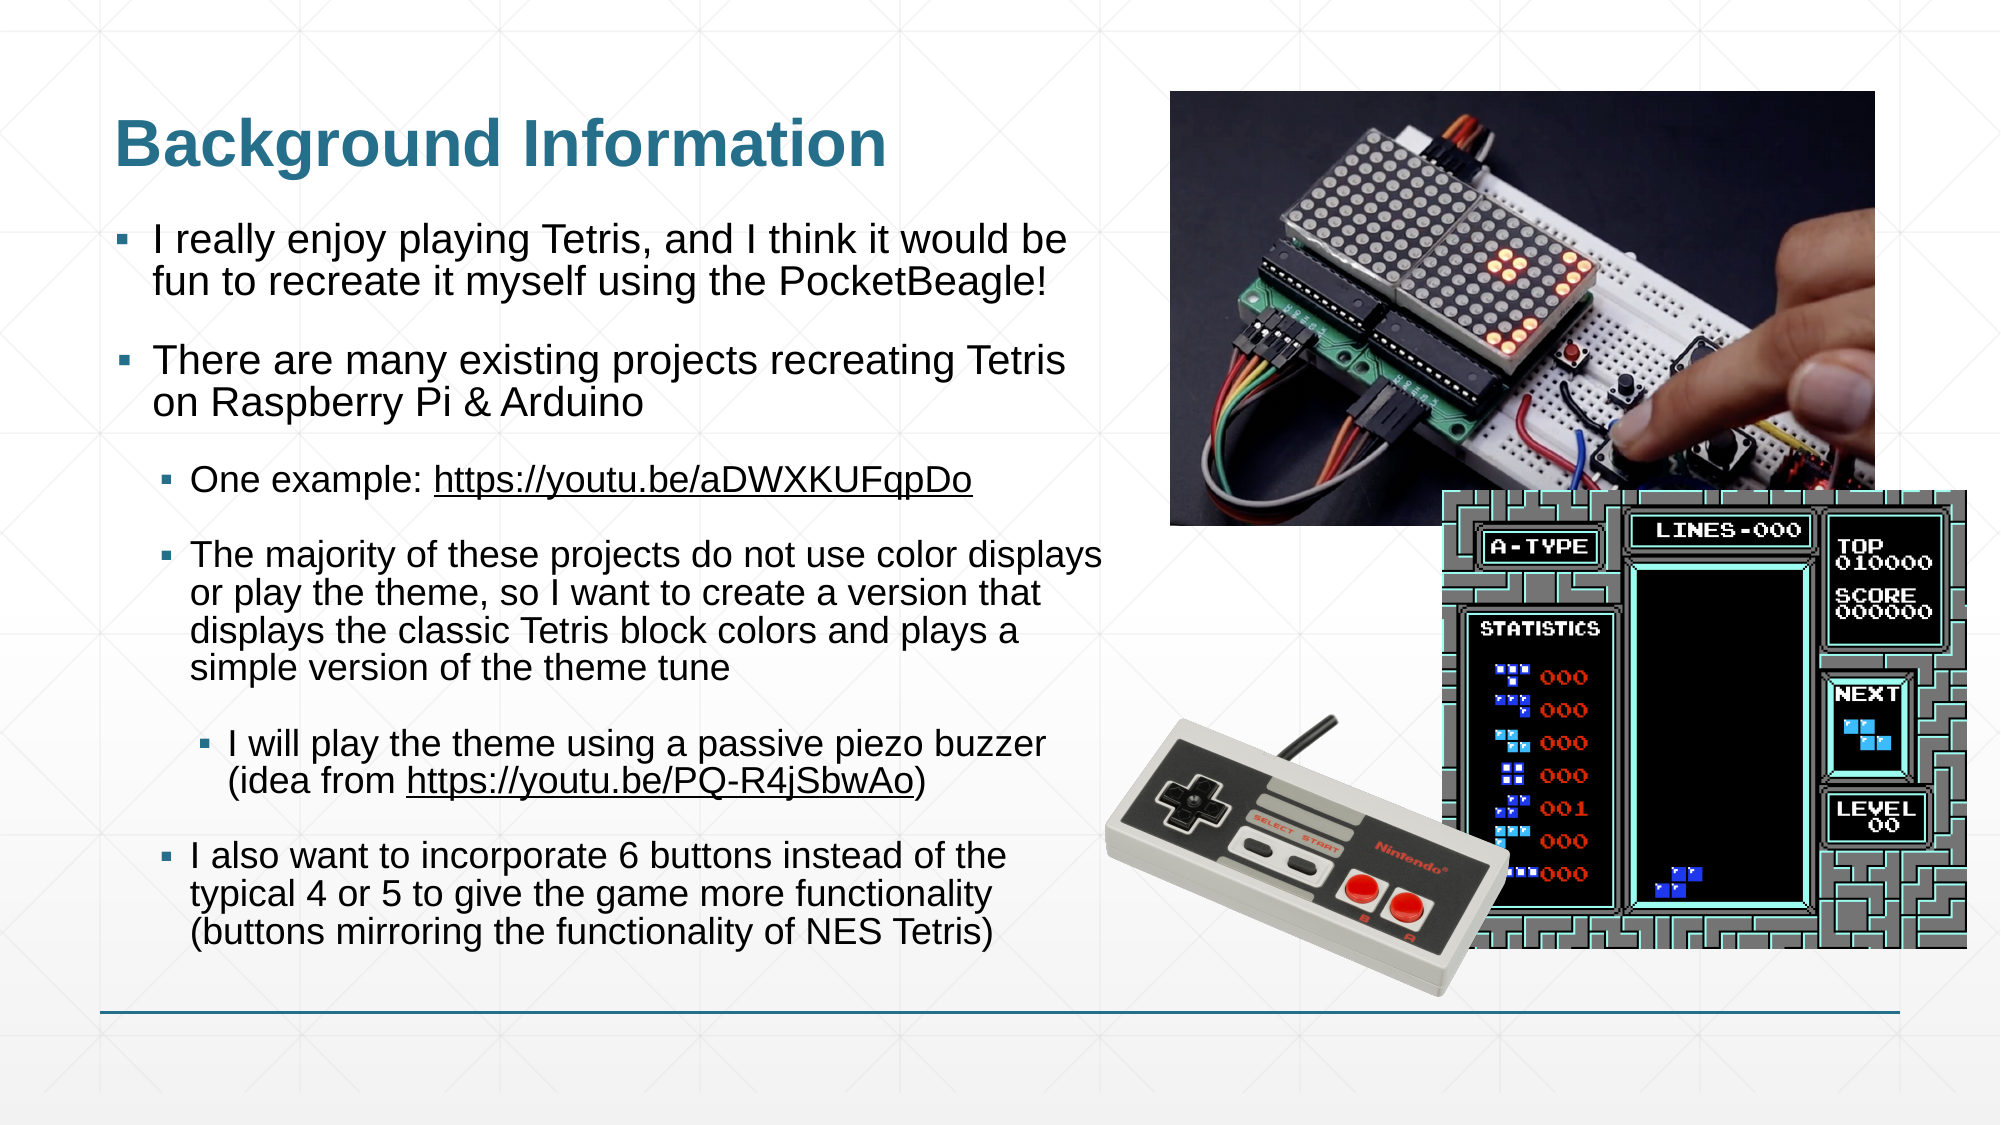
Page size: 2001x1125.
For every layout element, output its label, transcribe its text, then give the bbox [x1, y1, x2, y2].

title Background Information [99, 37, 1900, 188]
list I really enjoy playing Tetris, and I think it would be fun to recreate it myself using the PocketBeagle! There are many existing projects recreating Tetris on Raspberry Pi & Arduino One example: https://youtu.be/aDWXKUFqpDo The majority of these projects do not use color displays or play the theme, so I want to create a version that displays the classic Tetris block colors and plays a simple version of the theme tune I will play the theme using a passive piezo buzzer (idea from https://youtu.be/PQ-R4jSbwAo) I also want to incorporate 6 buttons instead of the typical 4 or 5 to give the game more functionality (buttons mirroring the functionality of NES Tetris) [99, 212, 1119, 988]
picture [1102, 90, 1967, 1007]
